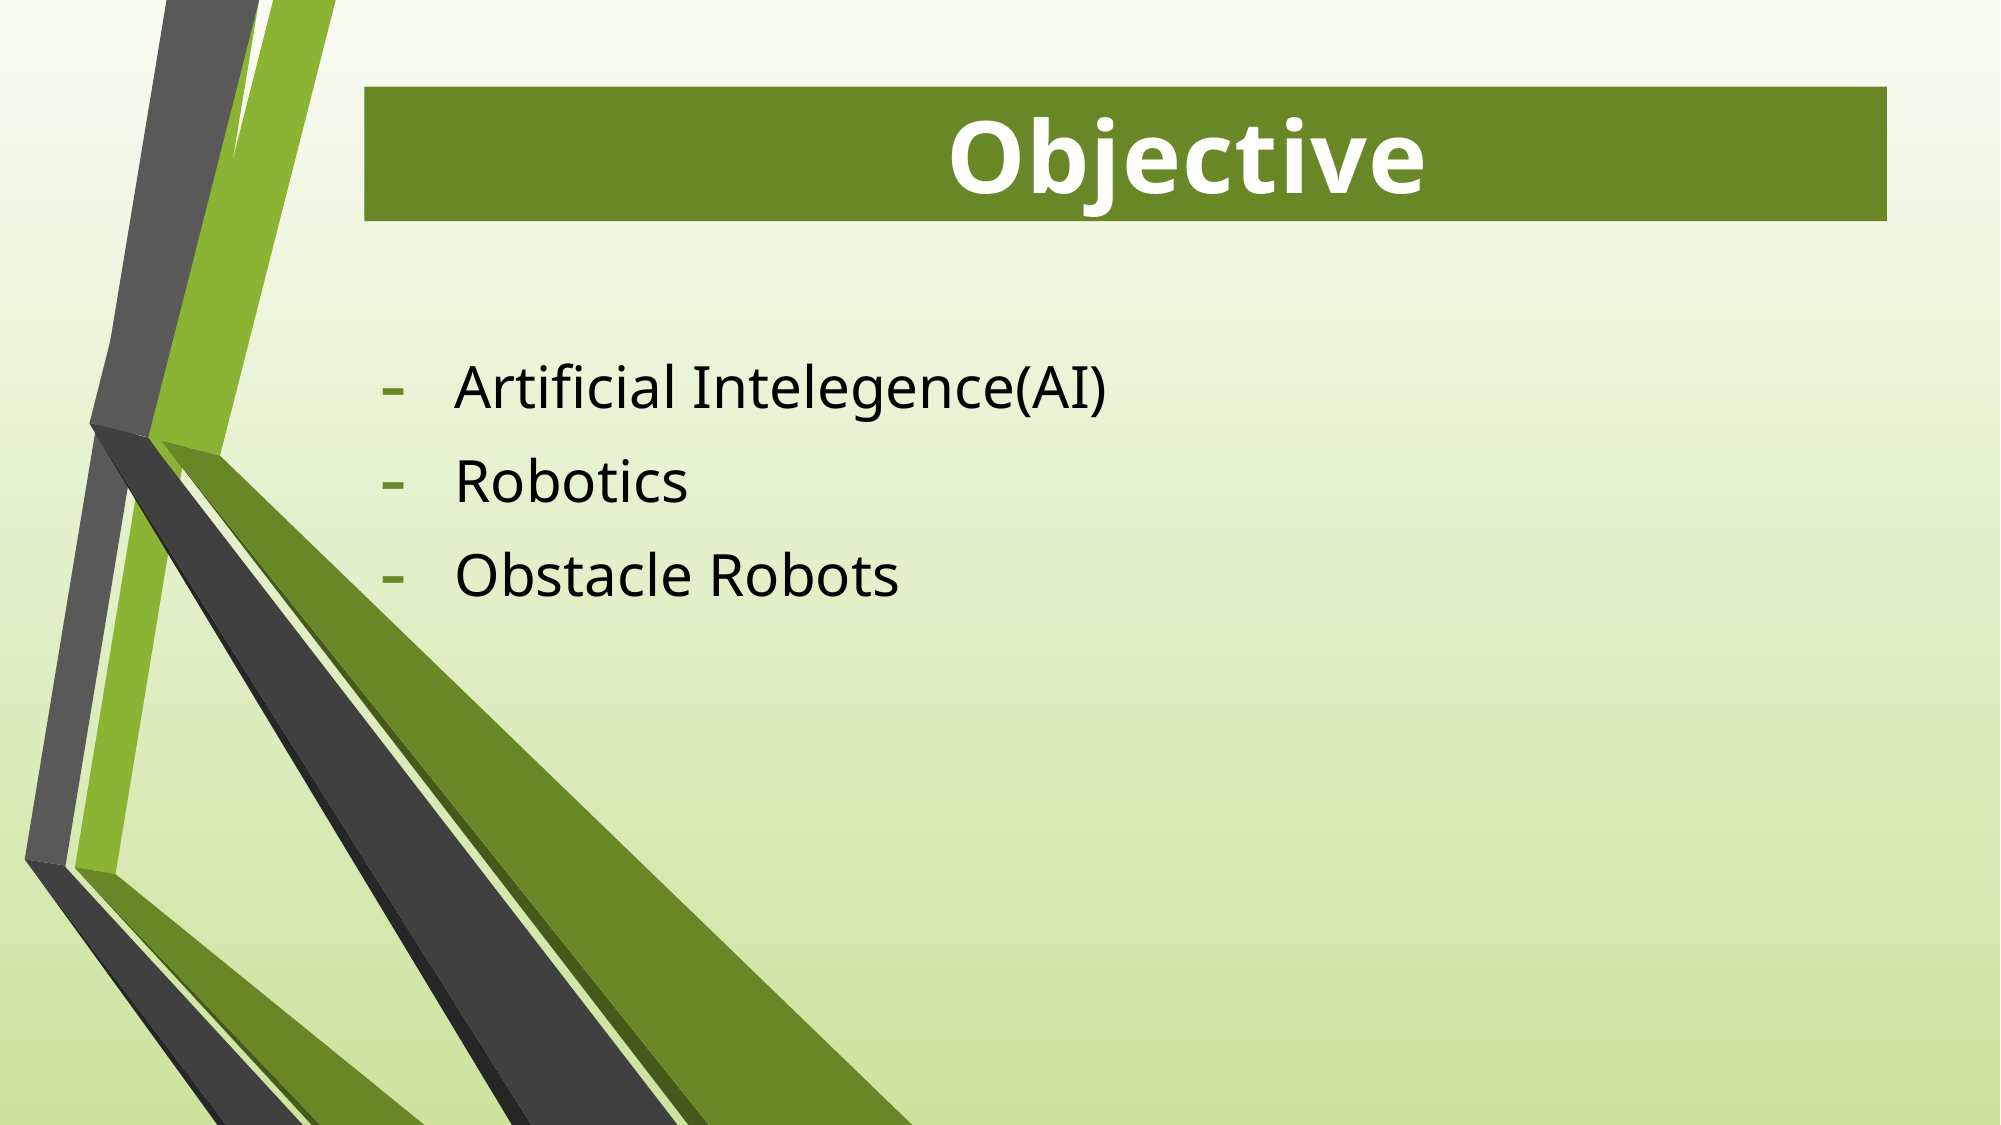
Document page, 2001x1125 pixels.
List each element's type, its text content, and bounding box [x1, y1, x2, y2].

subtitle Artificial Intelegence(AI) Robotics Obstacle Robots [364, 248, 1699, 1057]
text_box Objective [364, 86, 1887, 222]
